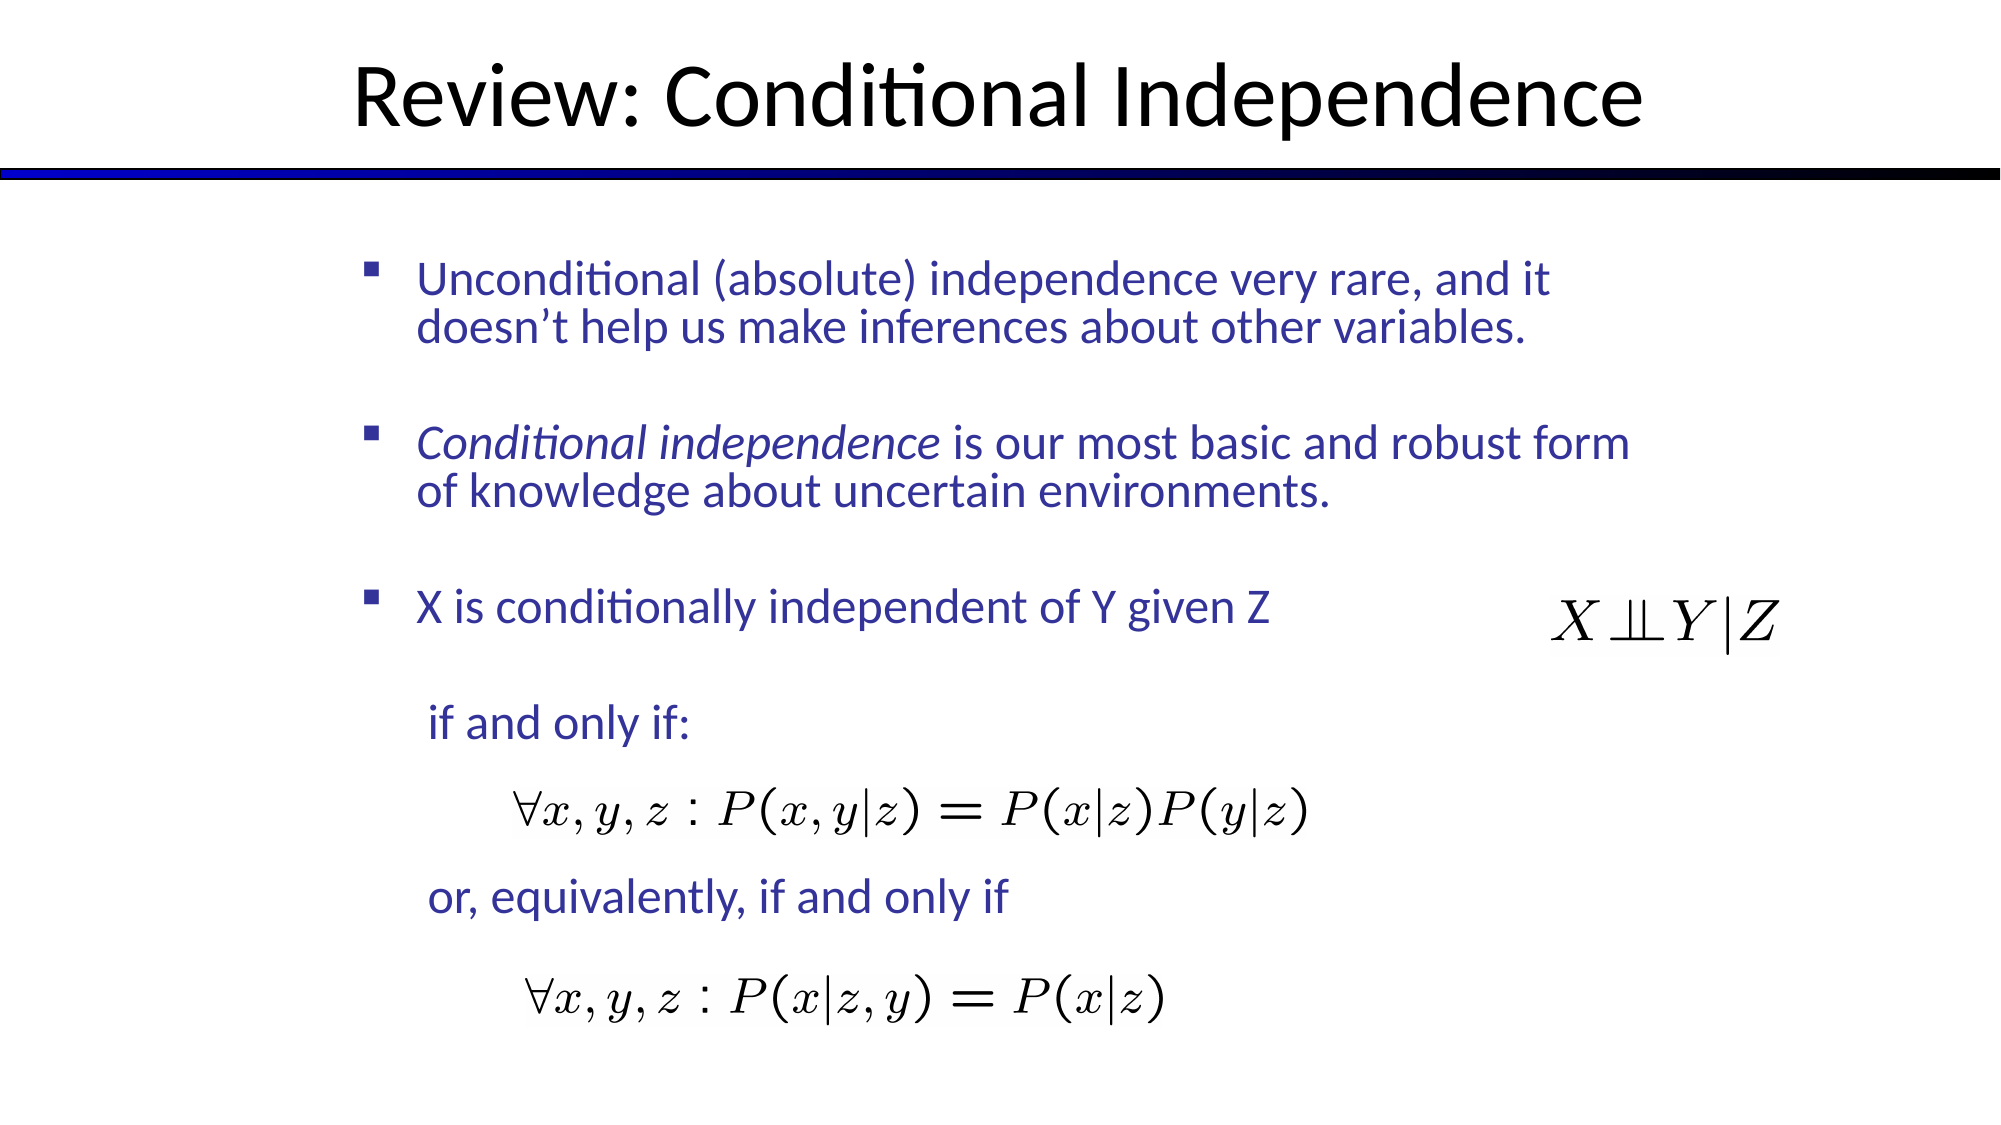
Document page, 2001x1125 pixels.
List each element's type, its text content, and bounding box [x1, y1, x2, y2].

picture [1549, 595, 1781, 657]
picture [524, 974, 1163, 1027]
picture [512, 787, 1307, 840]
title Review: Conditional Independence [0, 0, 2000, 184]
list Unconditional (absolute) independence very rare, and it doesn’t help us make inferences about other variables. Conditional independence is our most basic and robust form of knowledge about uncertain environments. X is conditionally independent of Y given Z if and only if: or, equivalently, if and only if [344, 249, 1696, 1063]
